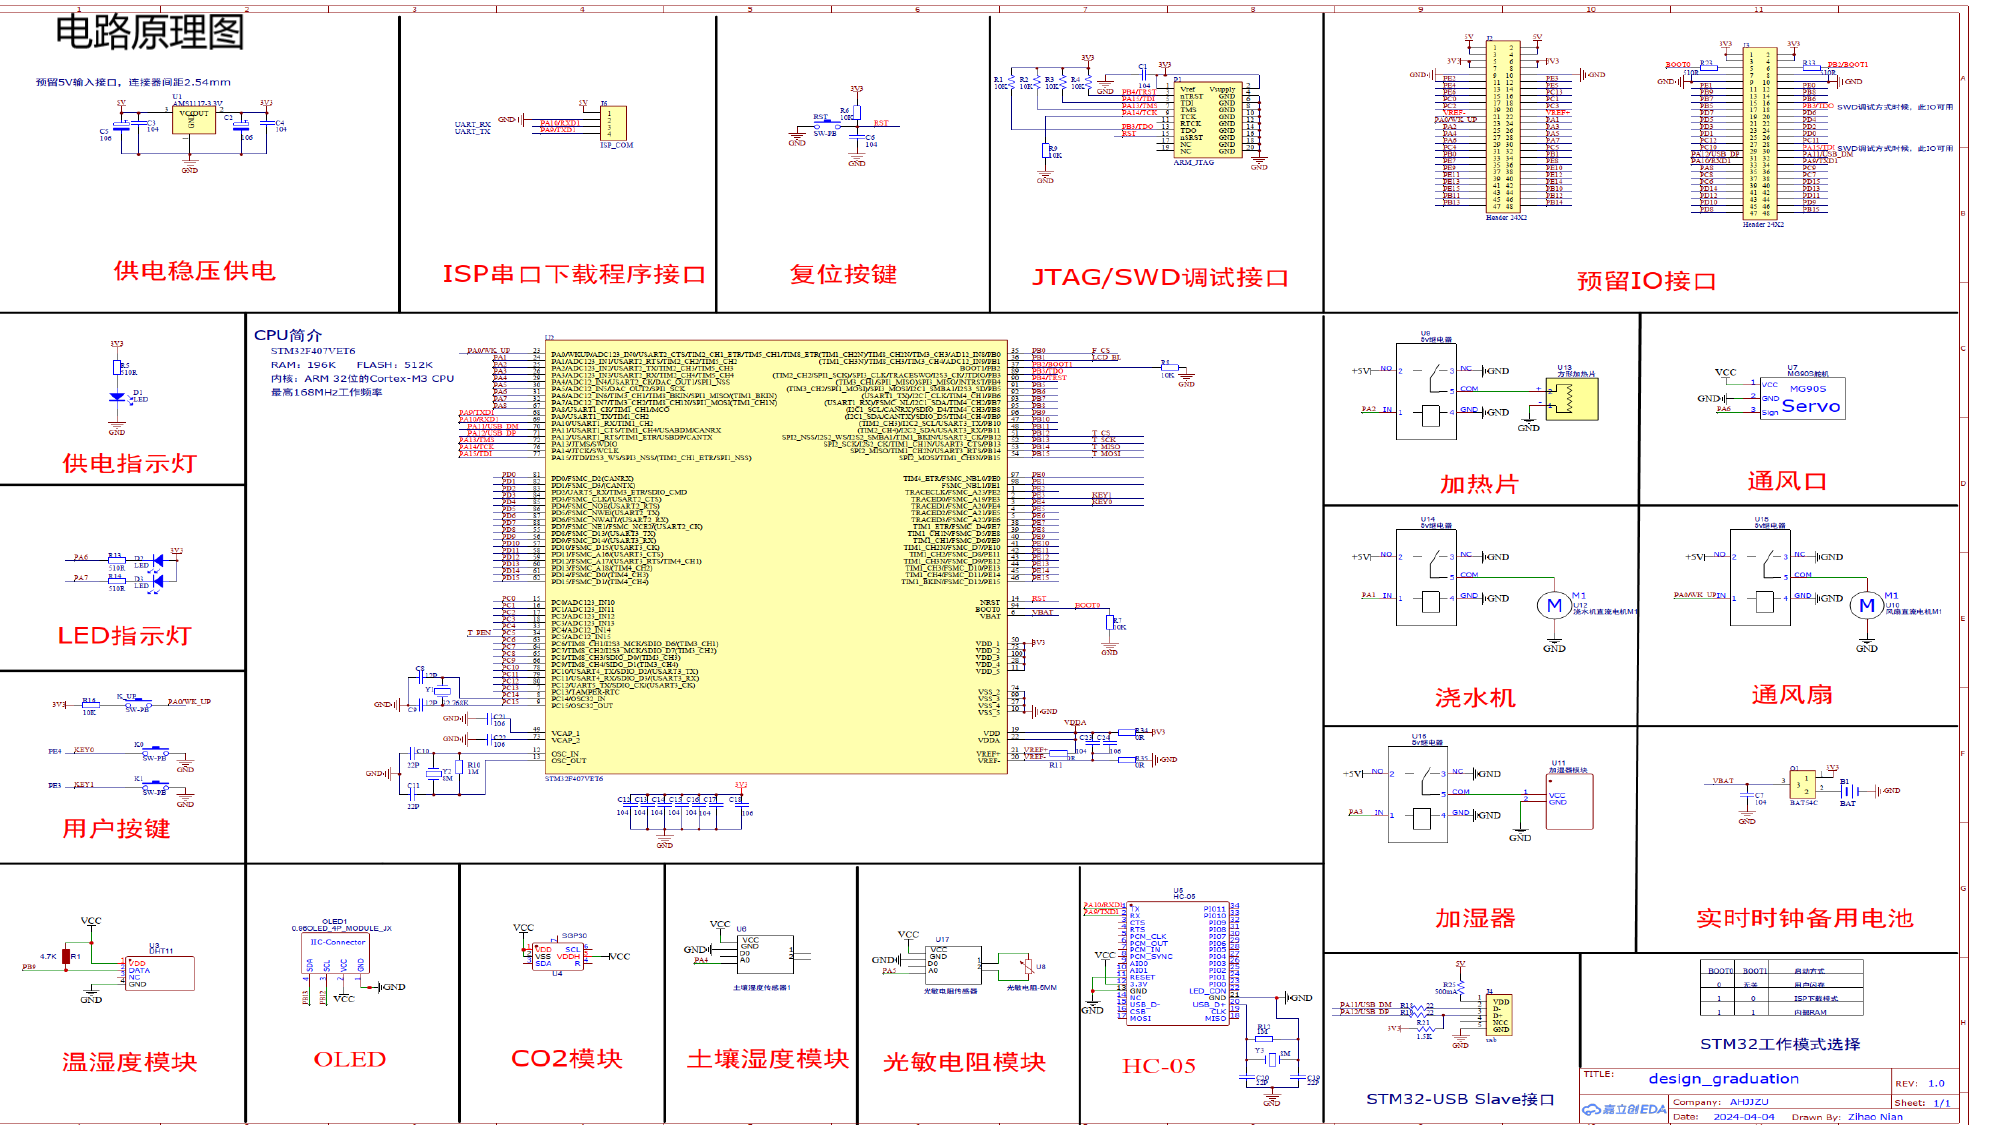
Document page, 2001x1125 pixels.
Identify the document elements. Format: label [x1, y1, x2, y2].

picture [32, 0, 708, 77]
text_box [0, 0, 1976, 1125]
